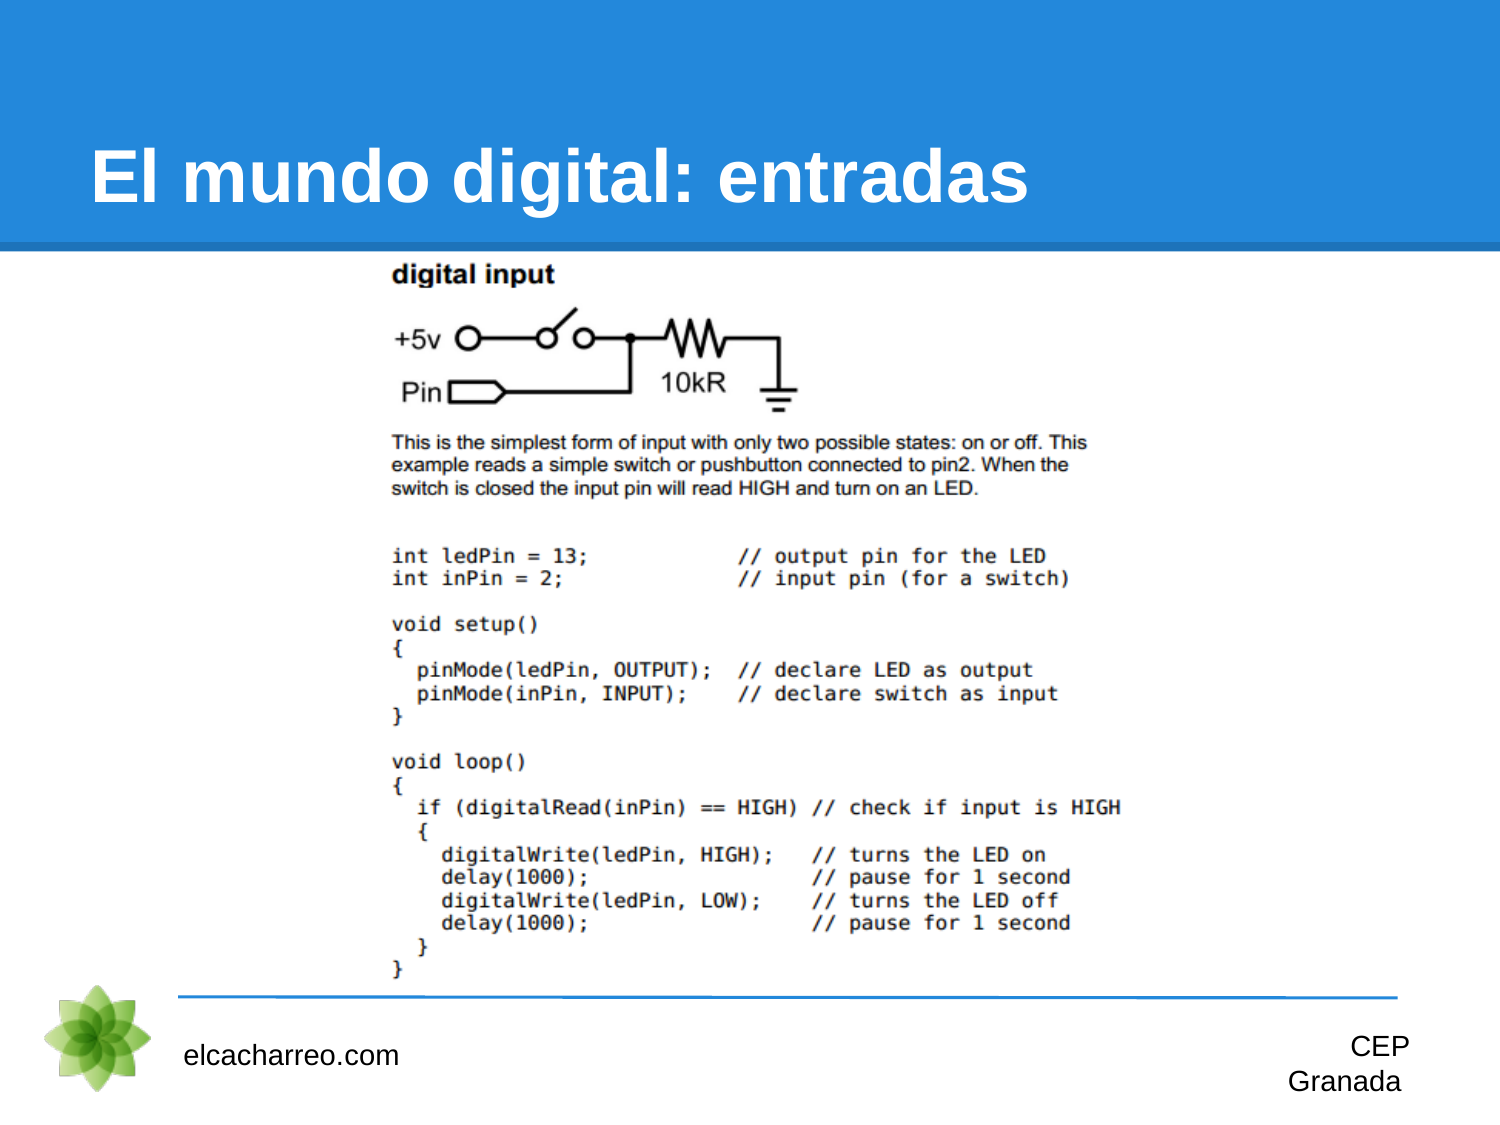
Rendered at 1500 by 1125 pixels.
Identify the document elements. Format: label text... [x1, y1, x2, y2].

picture [44, 985, 151, 1093]
picture [381, 257, 1128, 986]
title El mundo digital: entradas [75, 45, 1425, 233]
text_box elcacharreo.com [168, 1021, 433, 1079]
text_box CEP Granada [1252, 1012, 1425, 1088]
